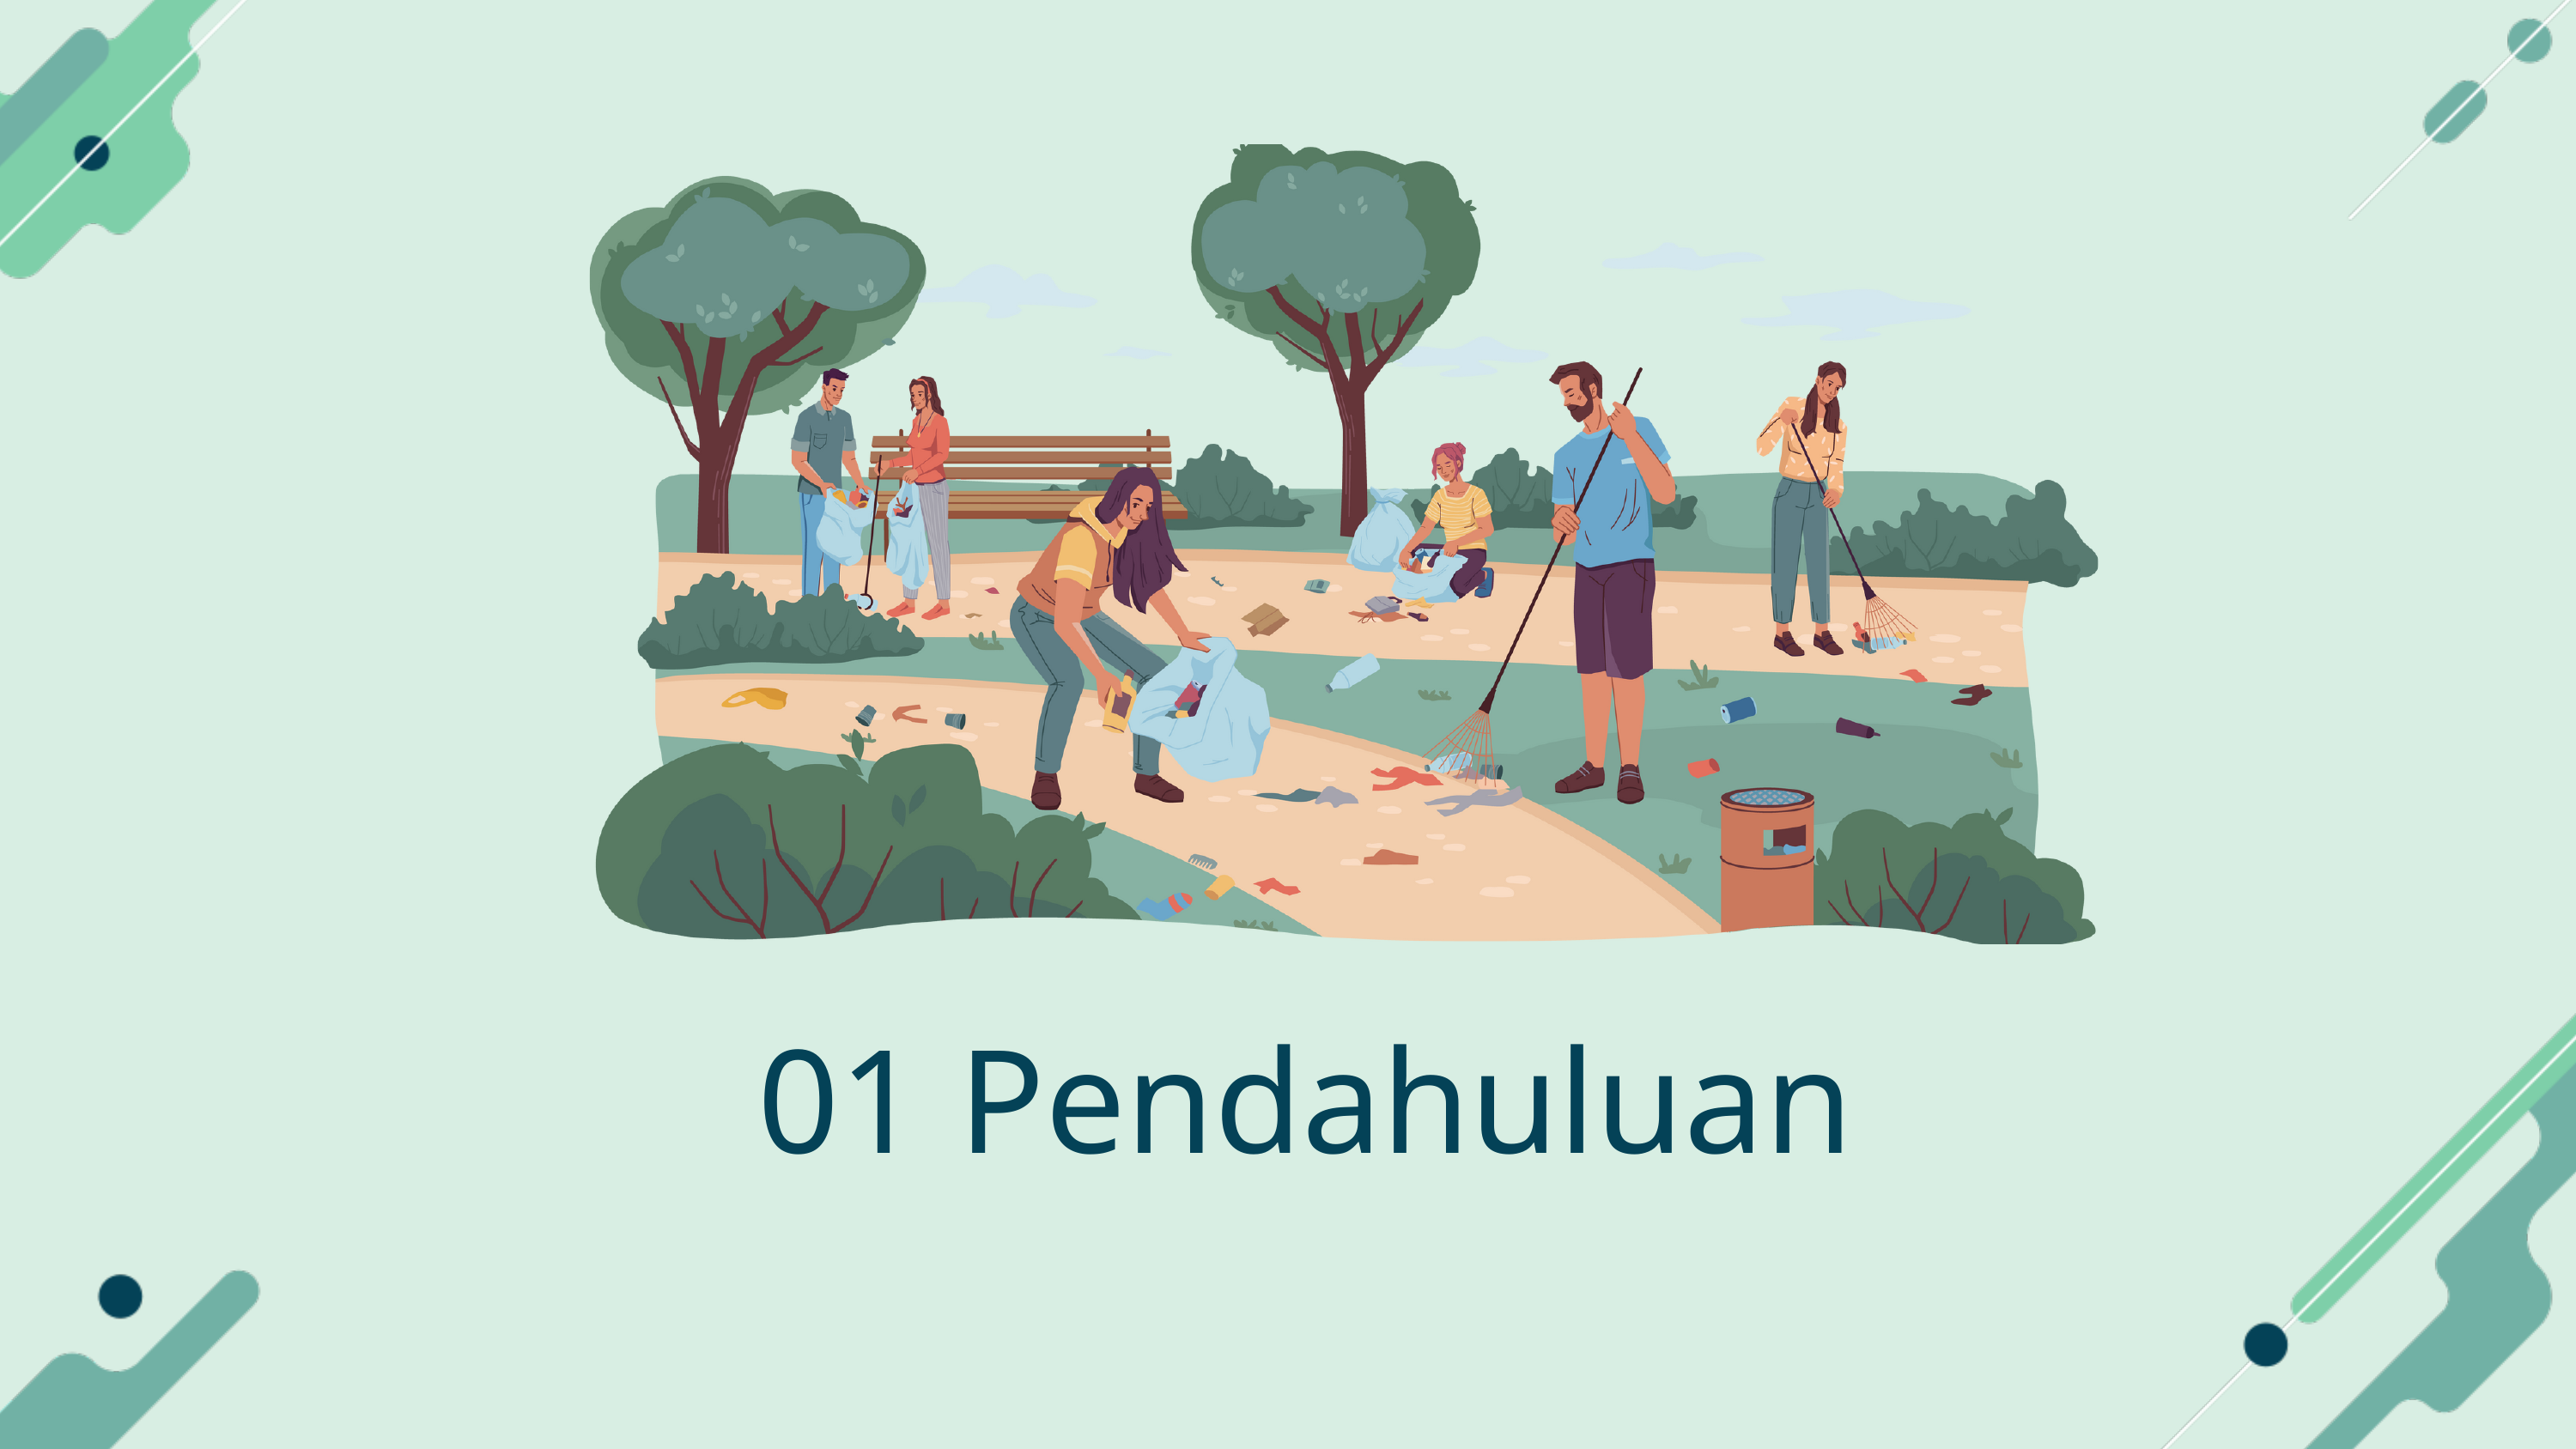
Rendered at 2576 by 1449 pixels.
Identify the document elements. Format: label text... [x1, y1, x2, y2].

text_box [0, 0, 2576, 1449]
text_box [589, 144, 2099, 945]
text_box 01 Pendahuluan [757, 1009, 1930, 1182]
